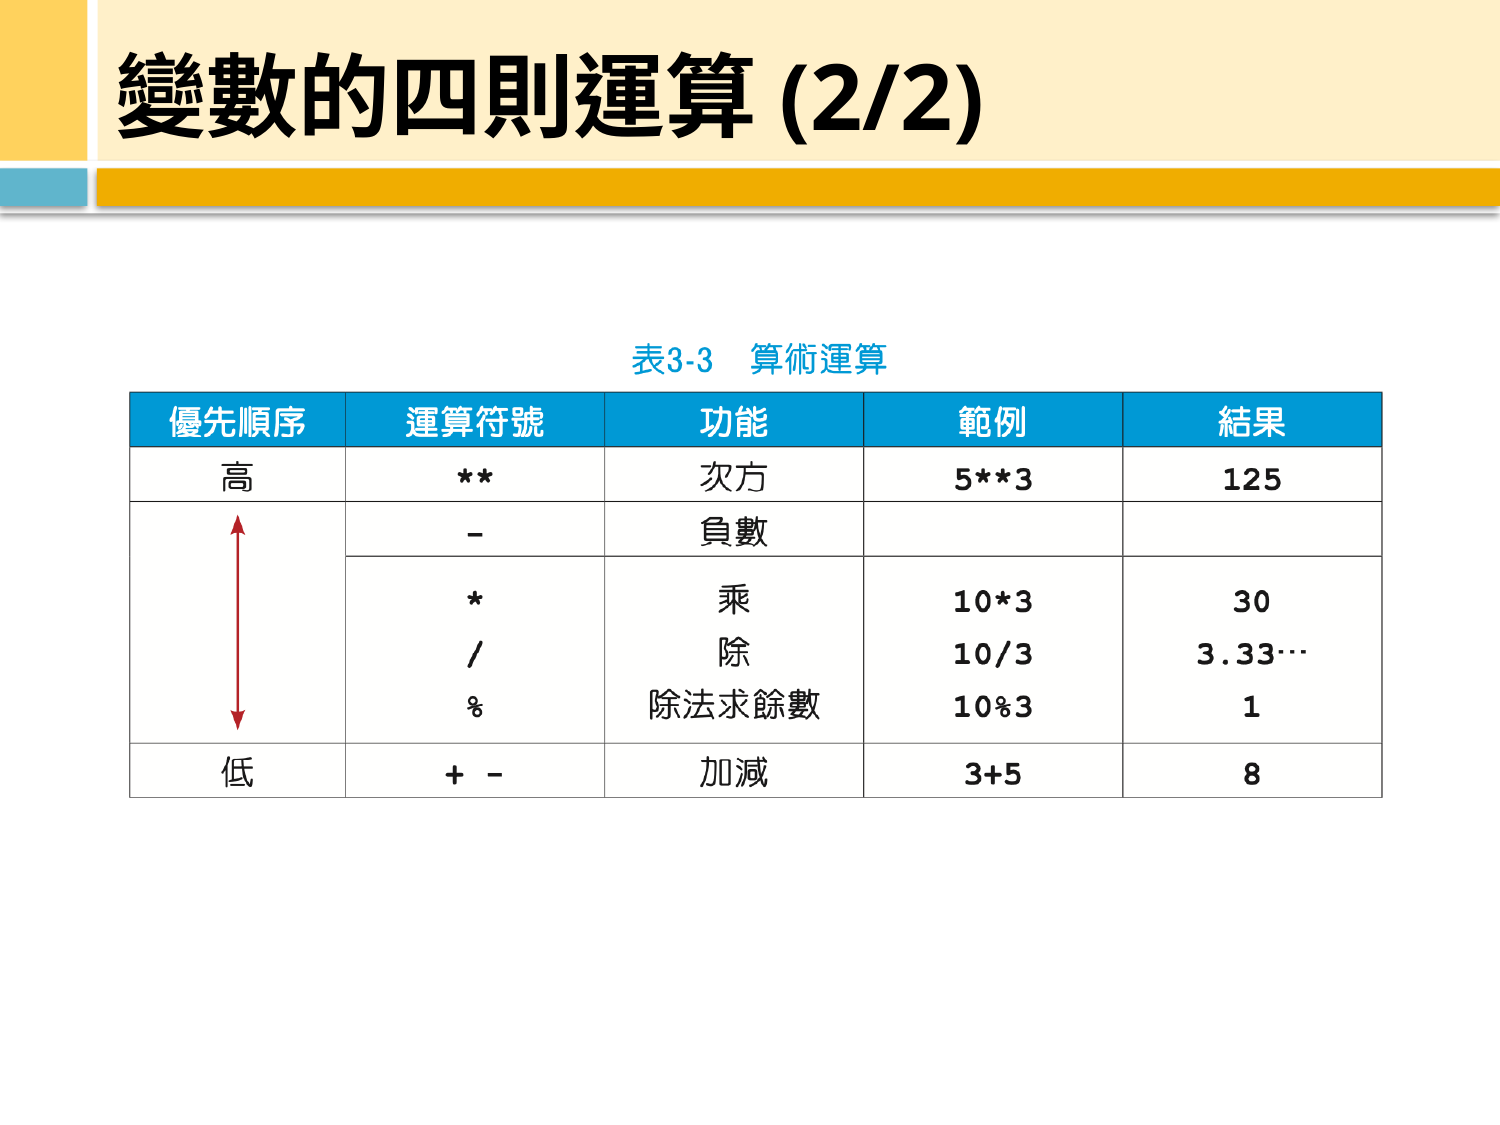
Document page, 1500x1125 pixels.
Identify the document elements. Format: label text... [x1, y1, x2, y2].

title 變數的四則運算(2/2) [100, 26, 1438, 161]
picture [99, 317, 1401, 808]
